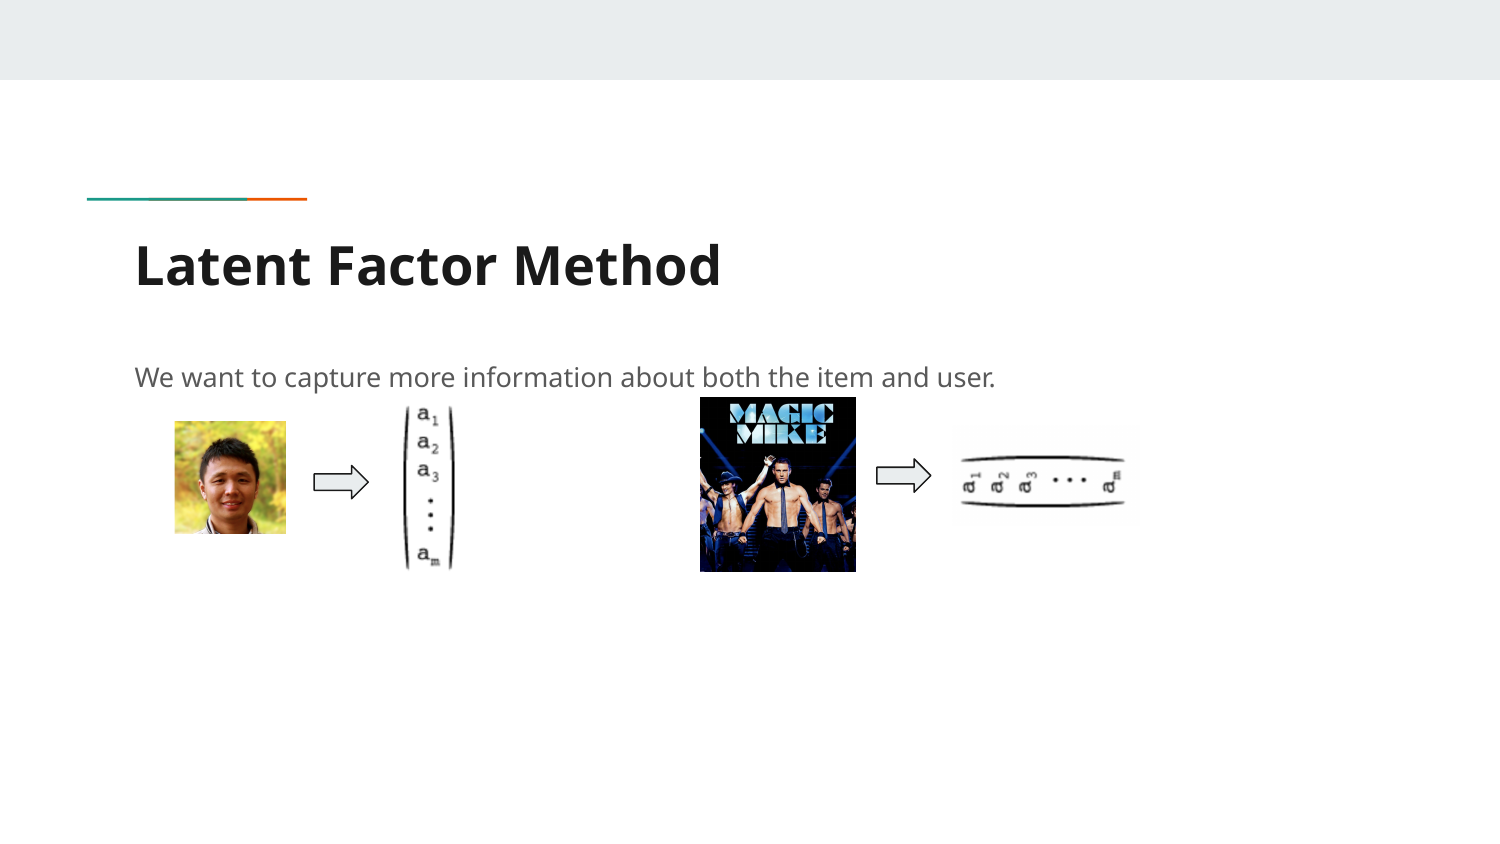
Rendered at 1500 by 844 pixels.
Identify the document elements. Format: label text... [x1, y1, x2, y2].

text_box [174, 397, 485, 585]
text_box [700, 397, 1140, 572]
title Latent Factor Method [119, 216, 1381, 305]
list We want to capture more information about both the item and user. [119, 341, 1381, 712]
